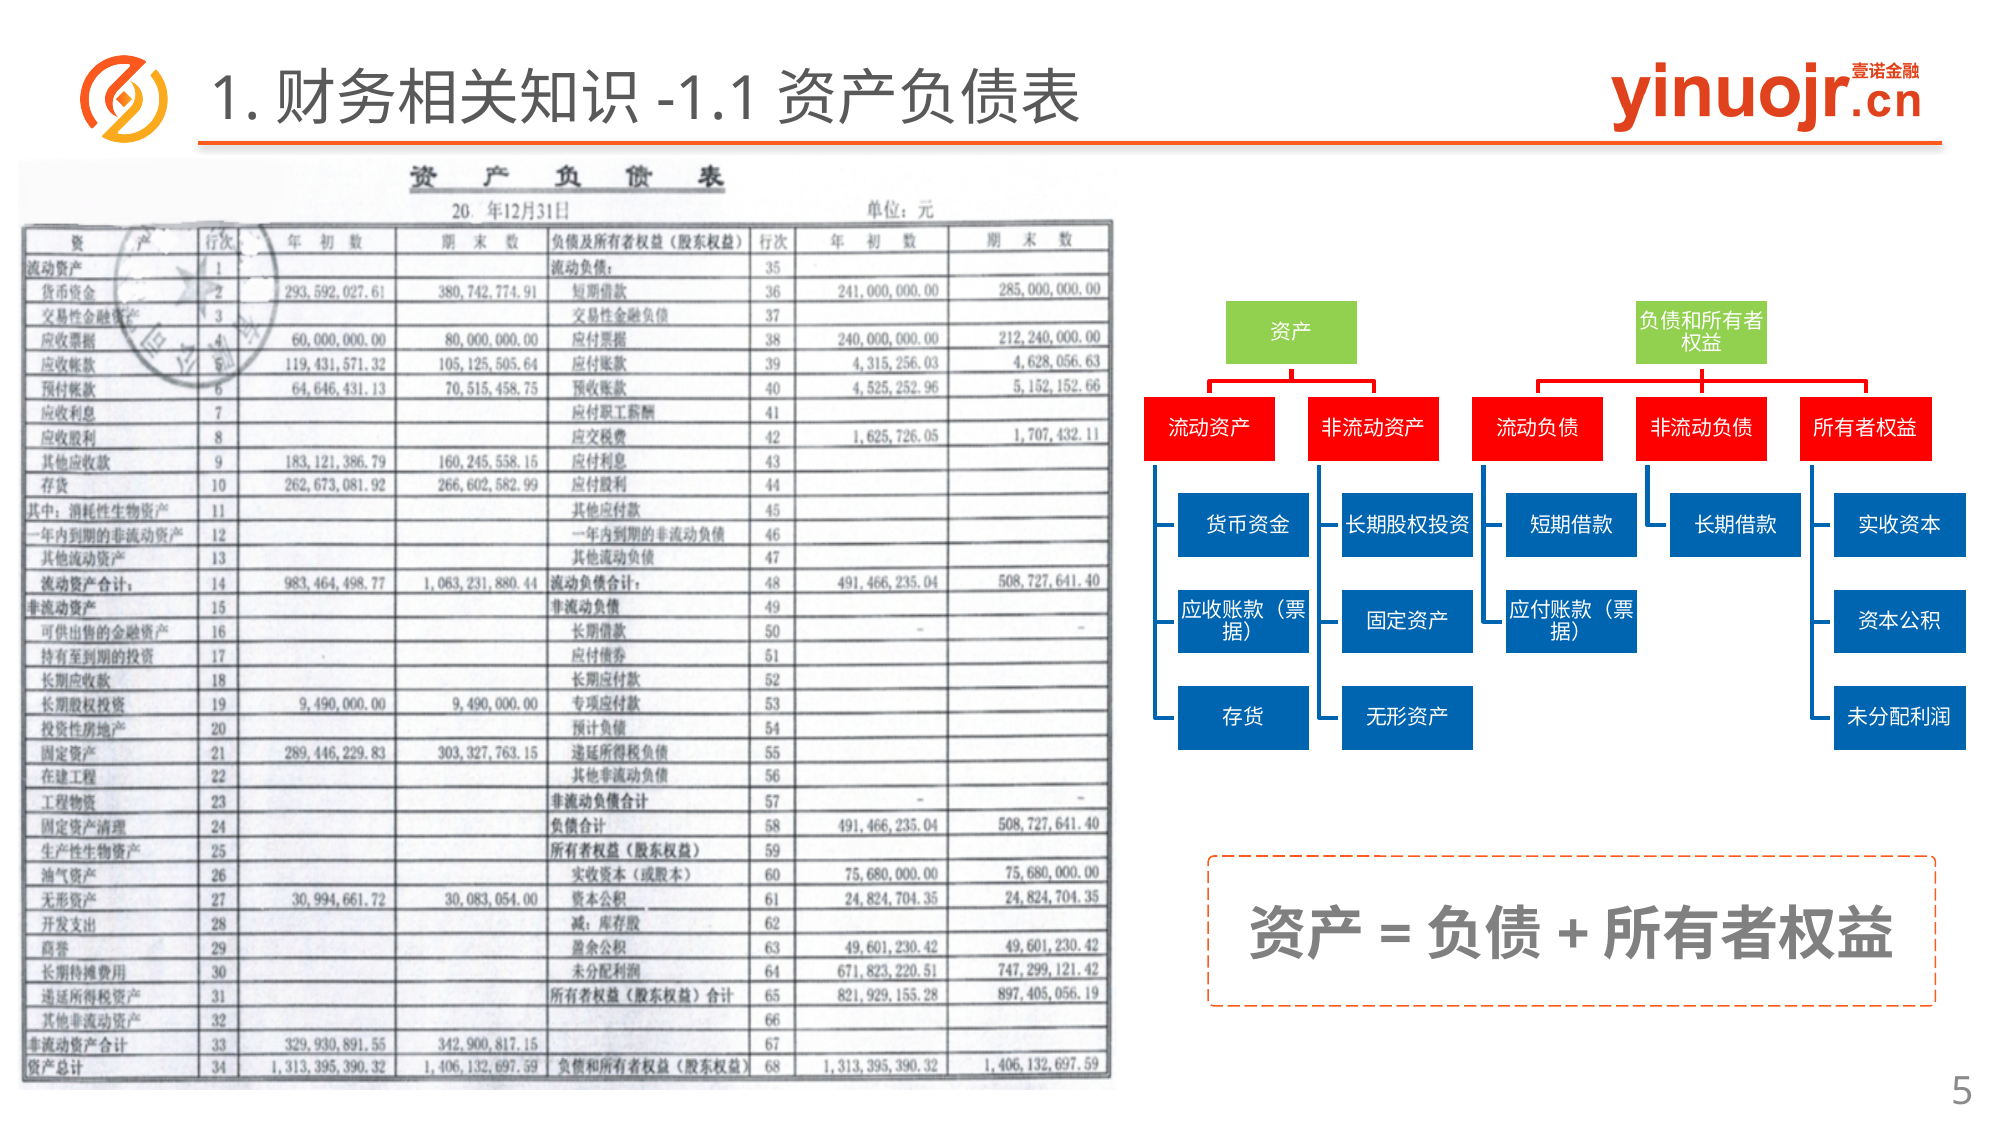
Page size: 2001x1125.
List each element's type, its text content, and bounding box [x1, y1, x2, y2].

picture [1600, 52, 1933, 140]
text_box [1141, 233, 1968, 818]
picture [80, 55, 175, 143]
picture [17, 158, 1117, 1091]
text_box 资产=负债+所有者权益 [1206, 853, 1938, 1008]
title 1.财务相关知识-1.1资产负债表 [198, 58, 1489, 131]
slide_number 5 [1921, 1058, 2000, 1125]
